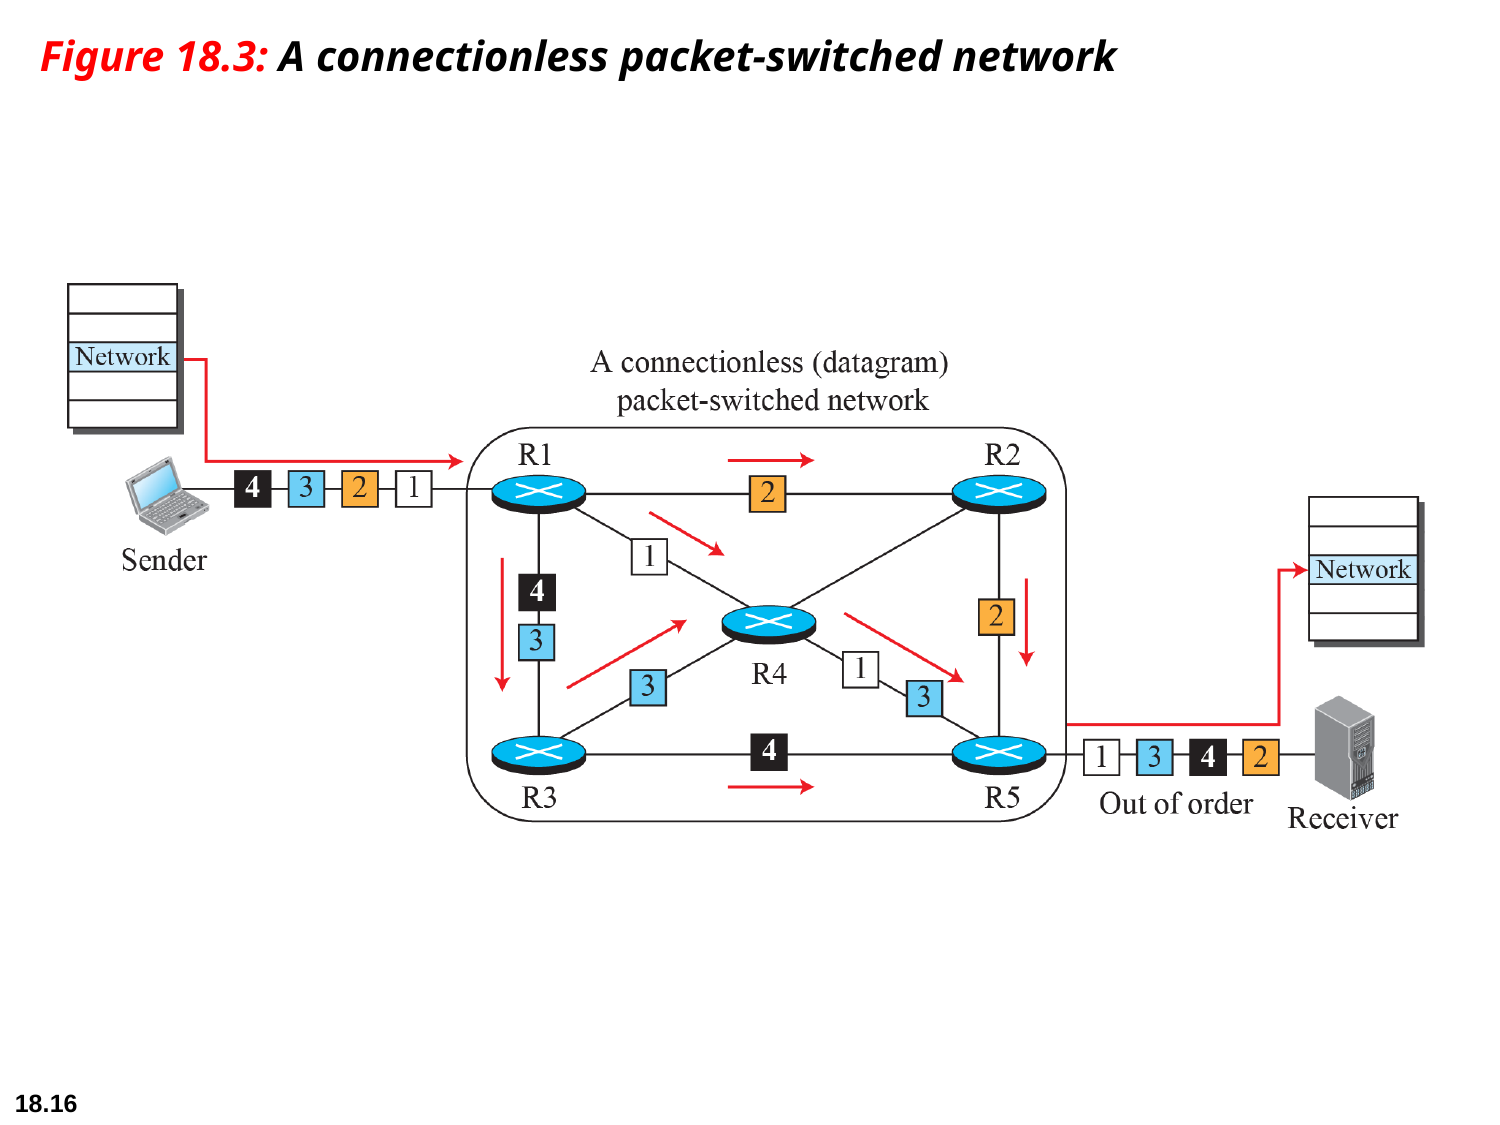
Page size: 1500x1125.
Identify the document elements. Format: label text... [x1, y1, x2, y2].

text_box Figure 18.3: A connectionless packet-switched network [24, 22, 1363, 87]
picture [67, 283, 1425, 838]
text_box 18.7 [0, 1050, 313, 1125]
